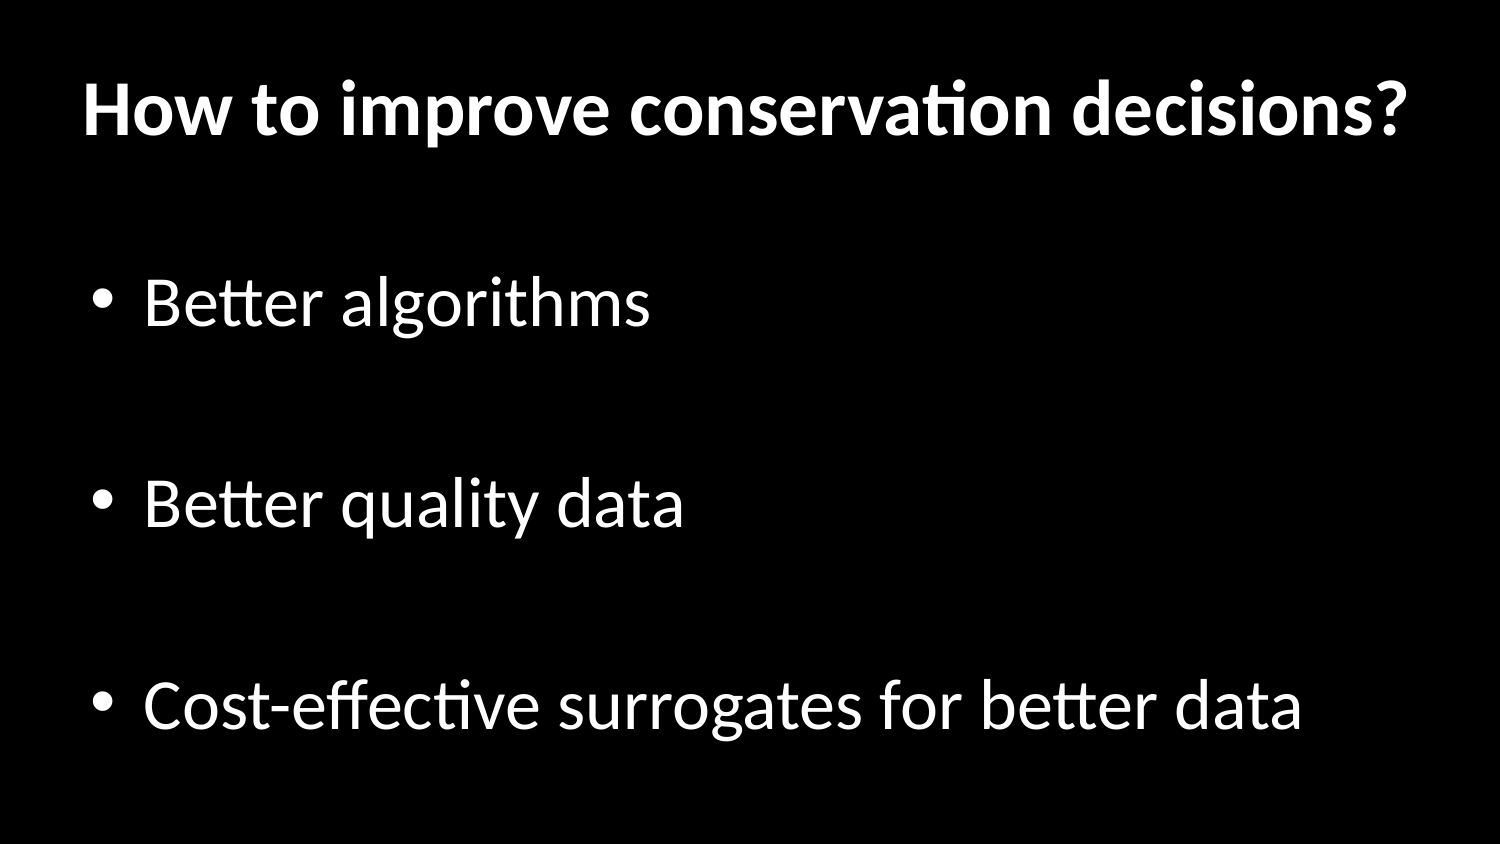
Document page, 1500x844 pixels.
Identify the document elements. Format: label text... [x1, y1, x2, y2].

list Better algorithms Better quality data Cost-effective surrogates for better data [75, 246, 1425, 754]
title How to improve conservation decisions? [20, 33, 1474, 175]
